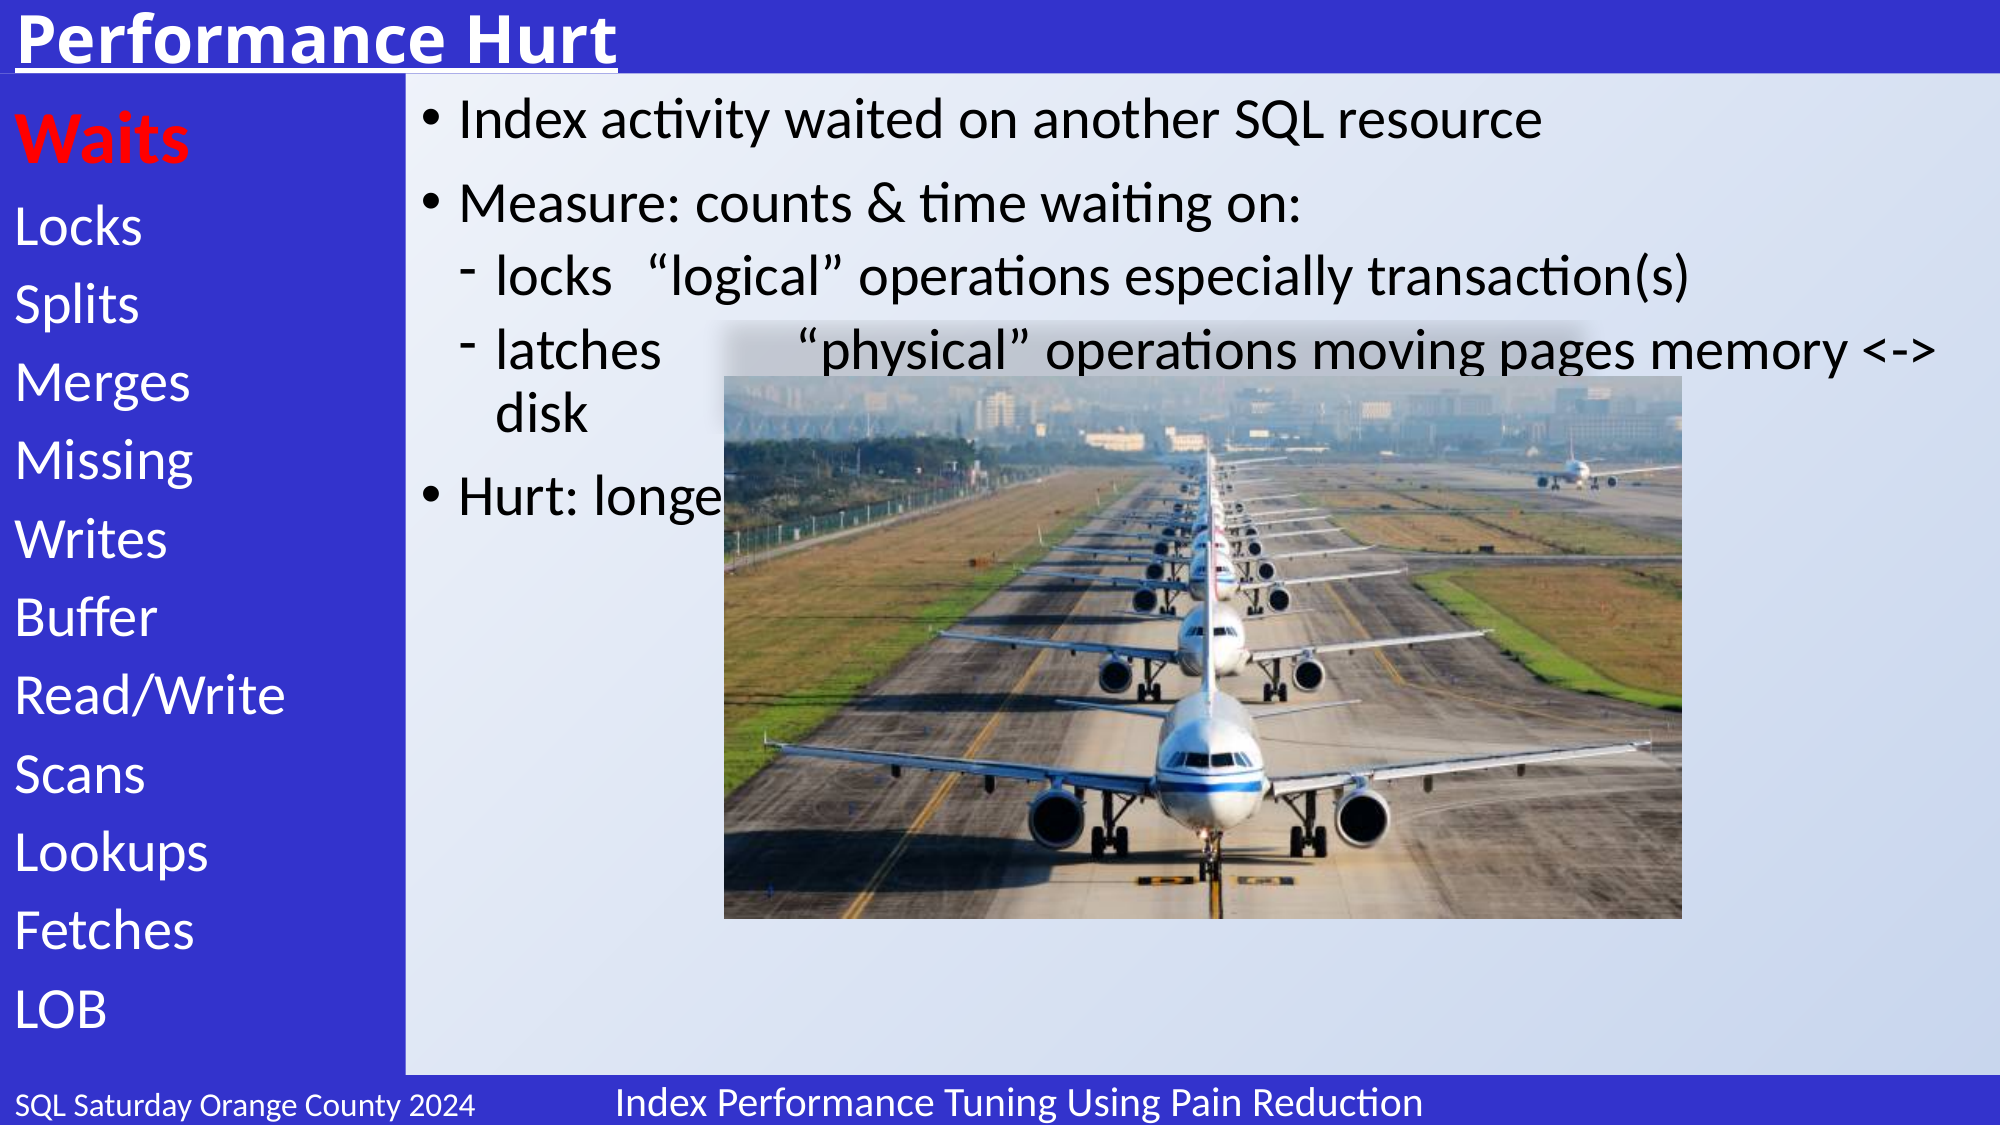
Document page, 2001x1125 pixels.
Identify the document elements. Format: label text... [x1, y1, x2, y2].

title Performance Hurt [0, 0, 2000, 73]
list Waits Locks Splits Merges Missing Writes Buffer Read/Write Scans Lookups Fetches LOB [0, 73, 406, 1075]
list Index activity waited on another SQL resource Measure: counts & time waiting on: locks “logical” operations especially transaction(s) latches “physical” operations moving pages memory <-> disk Hurt: longer execution time [406, 73, 2000, 1077]
picture [724, 376, 1682, 919]
